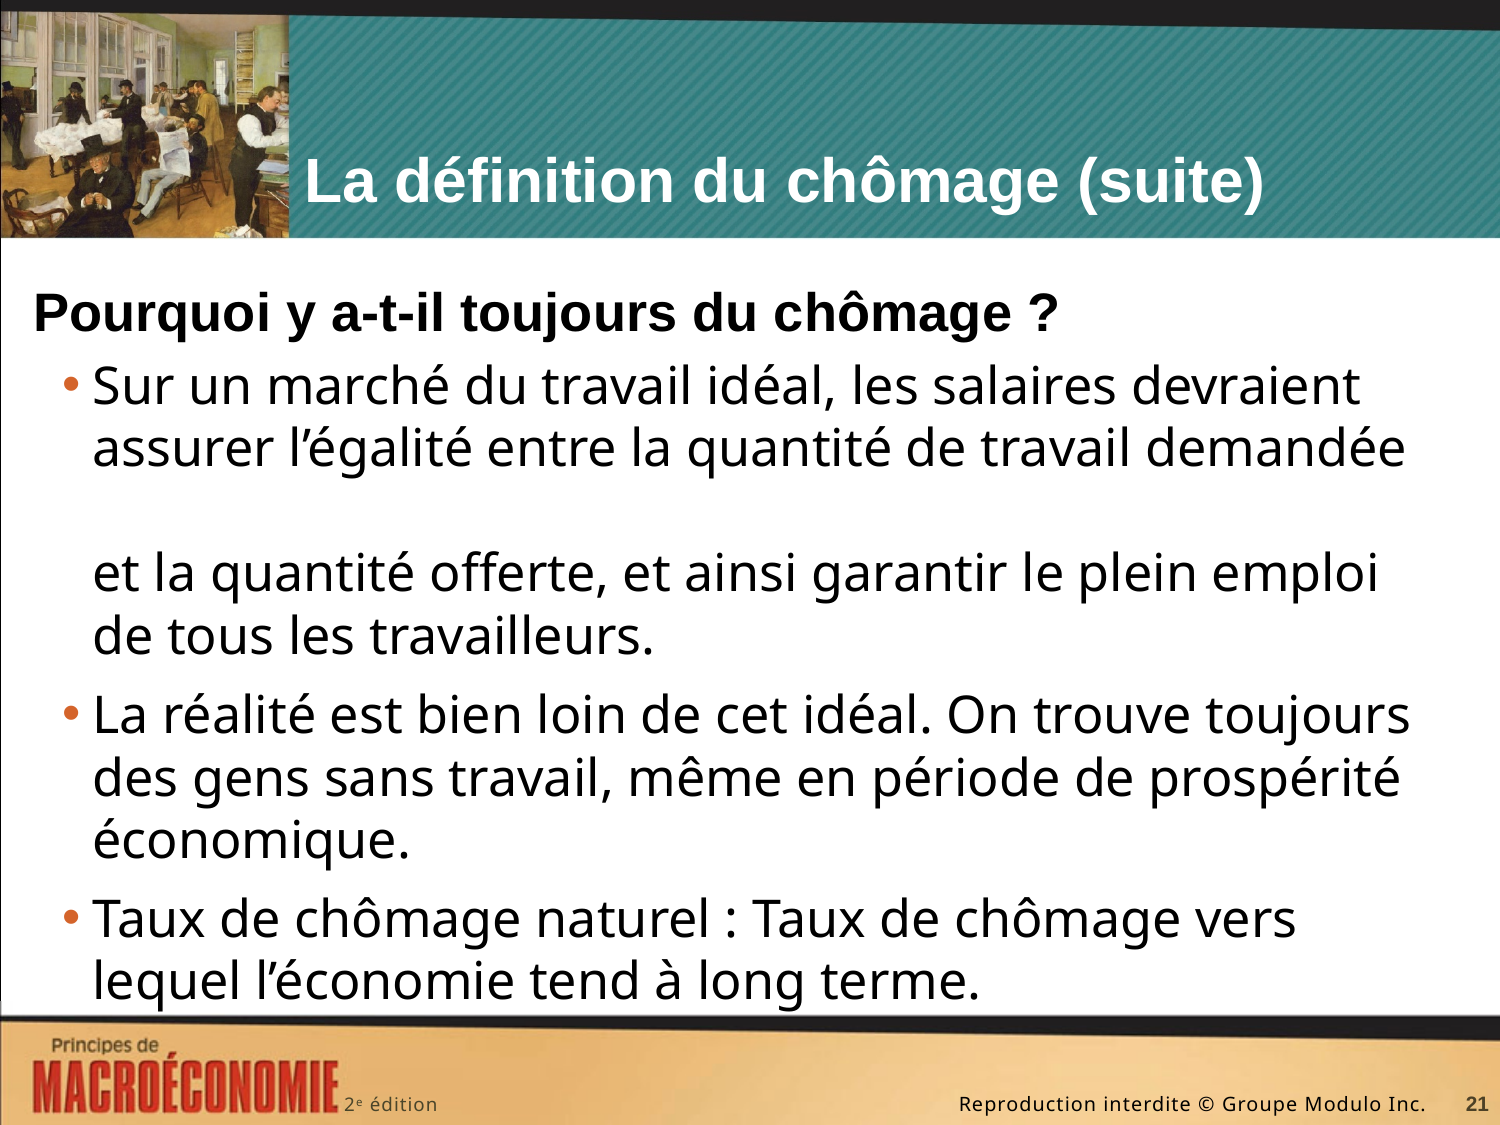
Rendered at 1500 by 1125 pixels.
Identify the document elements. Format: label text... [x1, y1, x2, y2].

picture [0, 0, 1500, 1125]
slide_number 21 [1417, 1070, 1489, 1125]
list Pourquoi y a-t-il toujours du chômage ? Sur un marché du travail idéal, les salaires devraient assurer l’égalité entre la quantité de travail demandée et la quantité offerte, et ainsi garantir le plein emploi de tous les travailleurs. La réalité est bien loin de cet idéal. On trouve toujours des gens sans travail, même en période de prospérité économique. Taux de chômage naturel : Taux de chômage vers lequel l’économie tend à long terme. [17, 269, 1431, 1000]
picture [1412, 1102, 1417, 1110]
title La définition du chômage (suite) [304, 32, 1431, 223]
